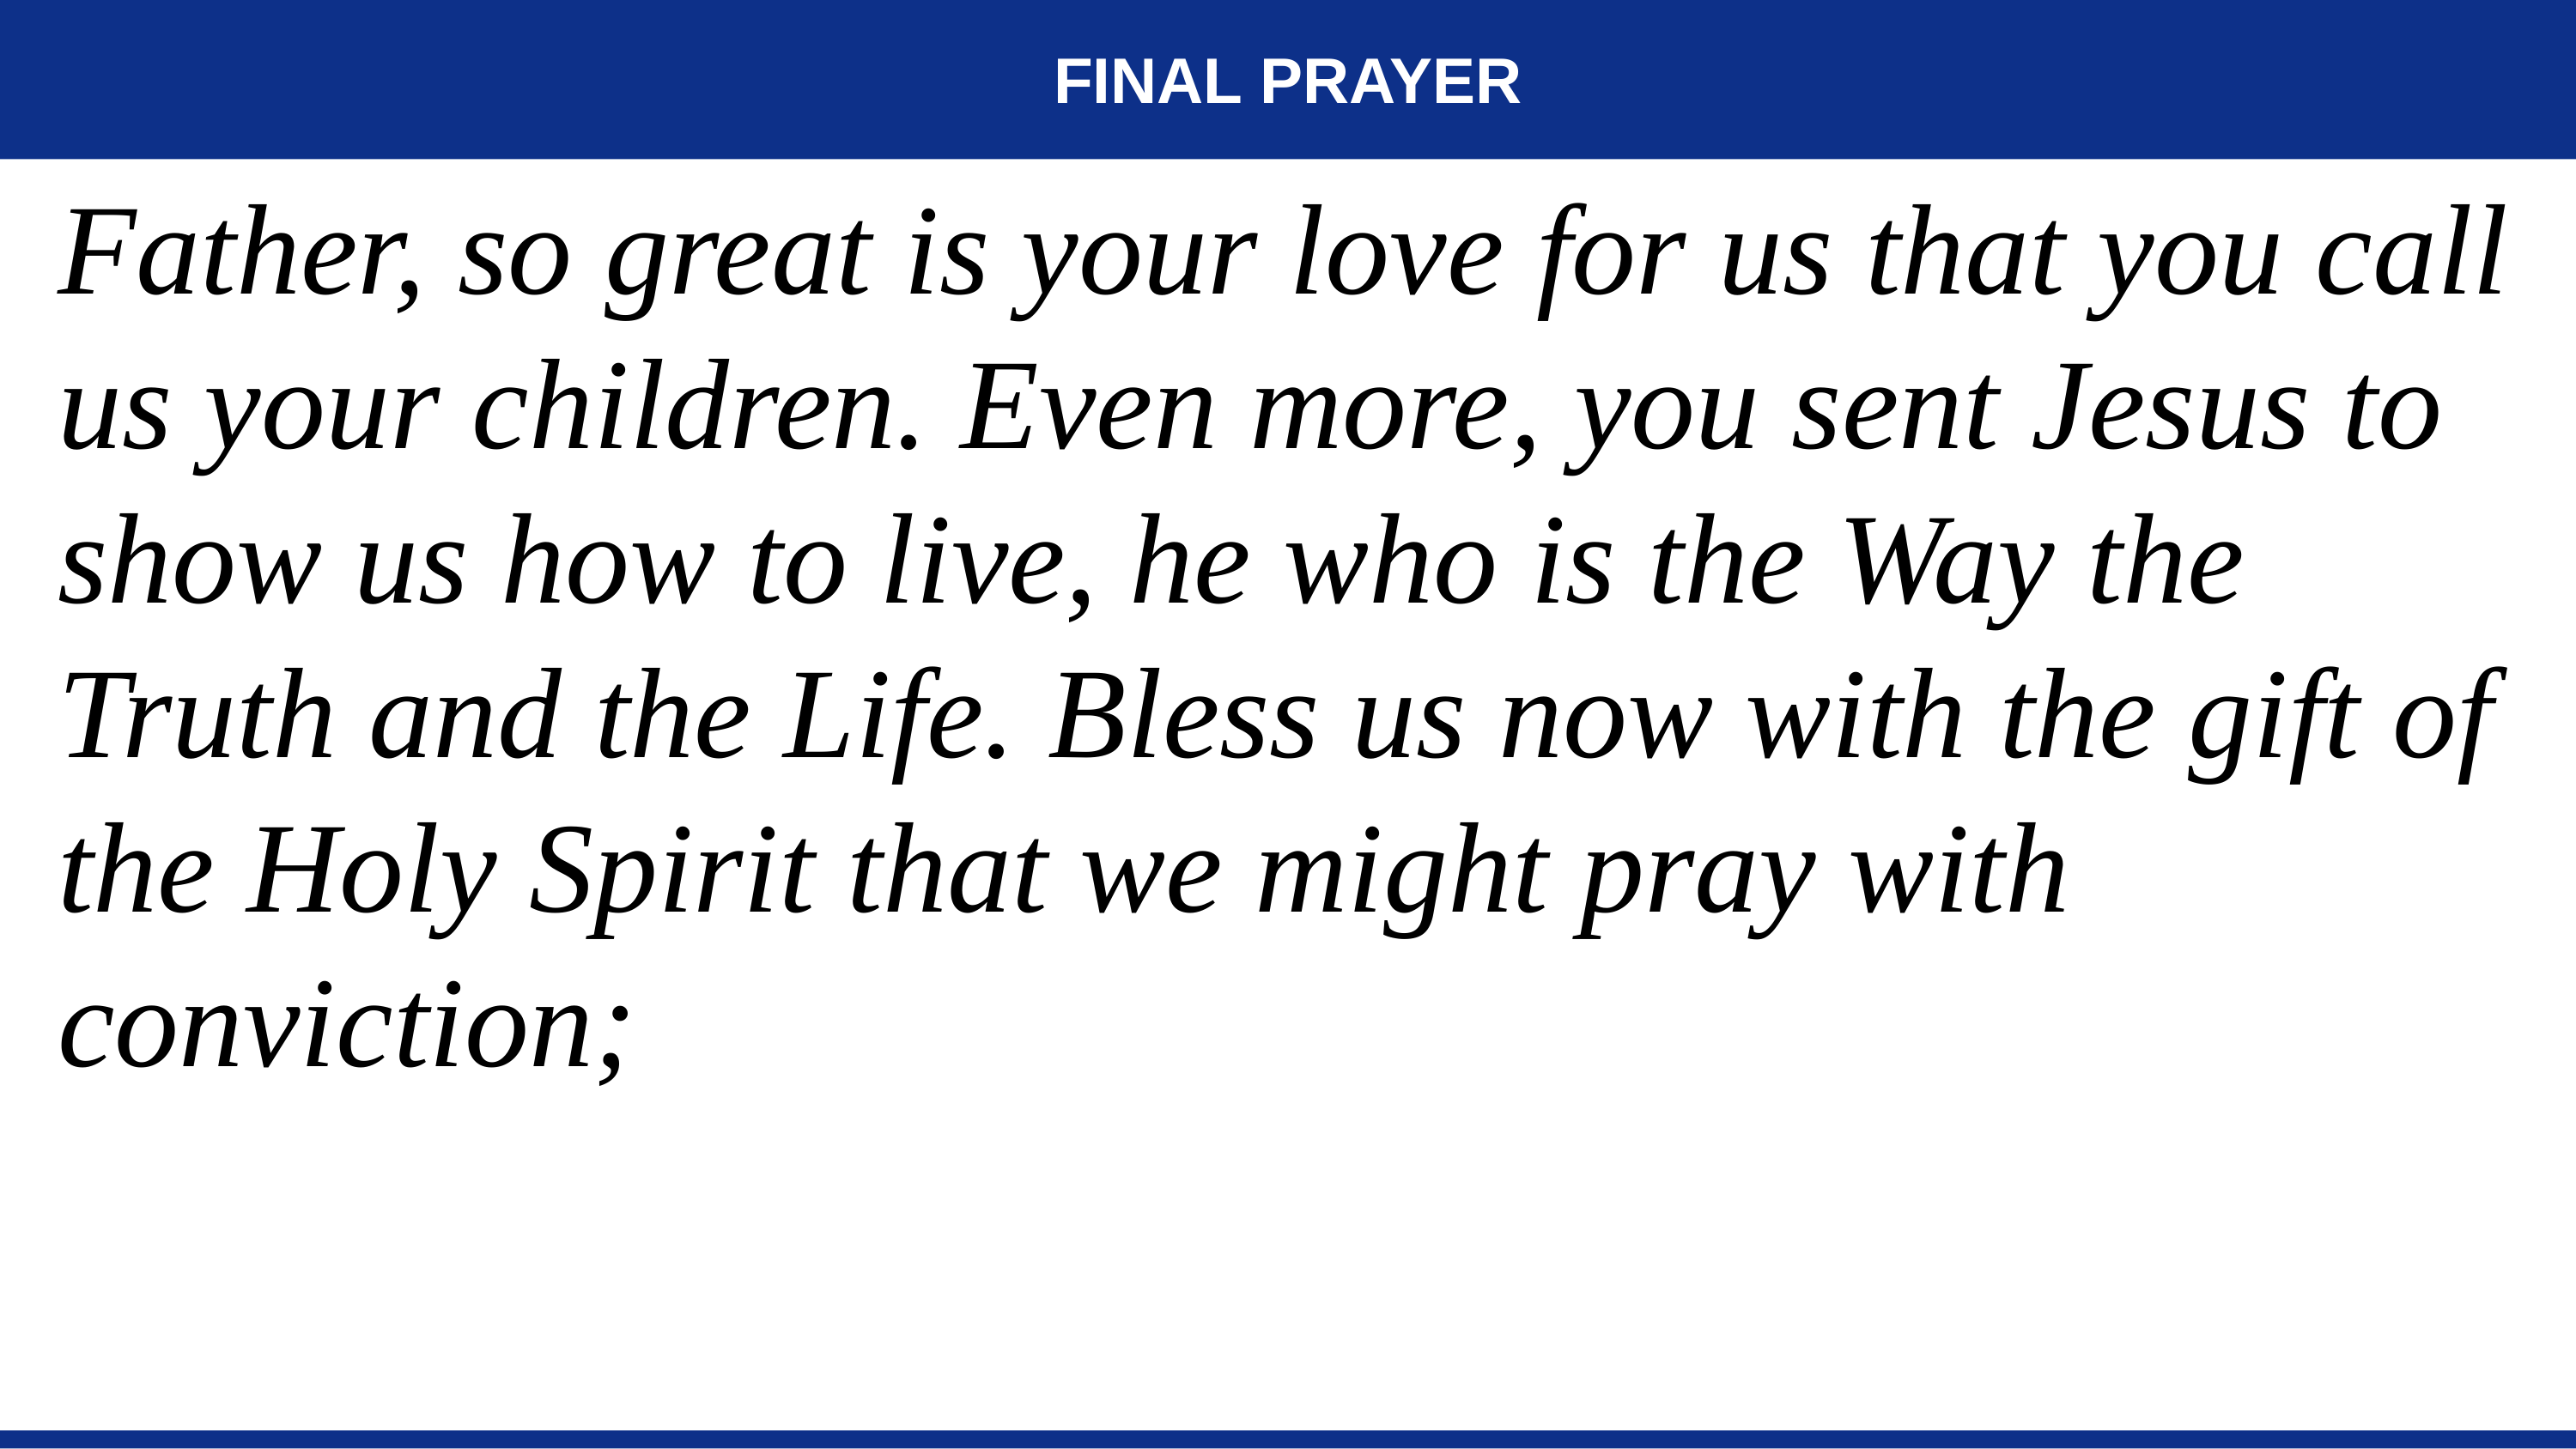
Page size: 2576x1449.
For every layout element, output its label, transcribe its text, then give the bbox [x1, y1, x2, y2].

subtitle Father, so great is your love for us that you call us your children. Even more, you sent Jesus to show us how to live, he who is the Way the Truth and the Life. Bless us now with the gift of the Holy Spirit that we might pray with conviction; [45, 159, 2530, 1413]
text_box [0, 1430, 2576, 1449]
title Final Prayer [0, 0, 2576, 160]
